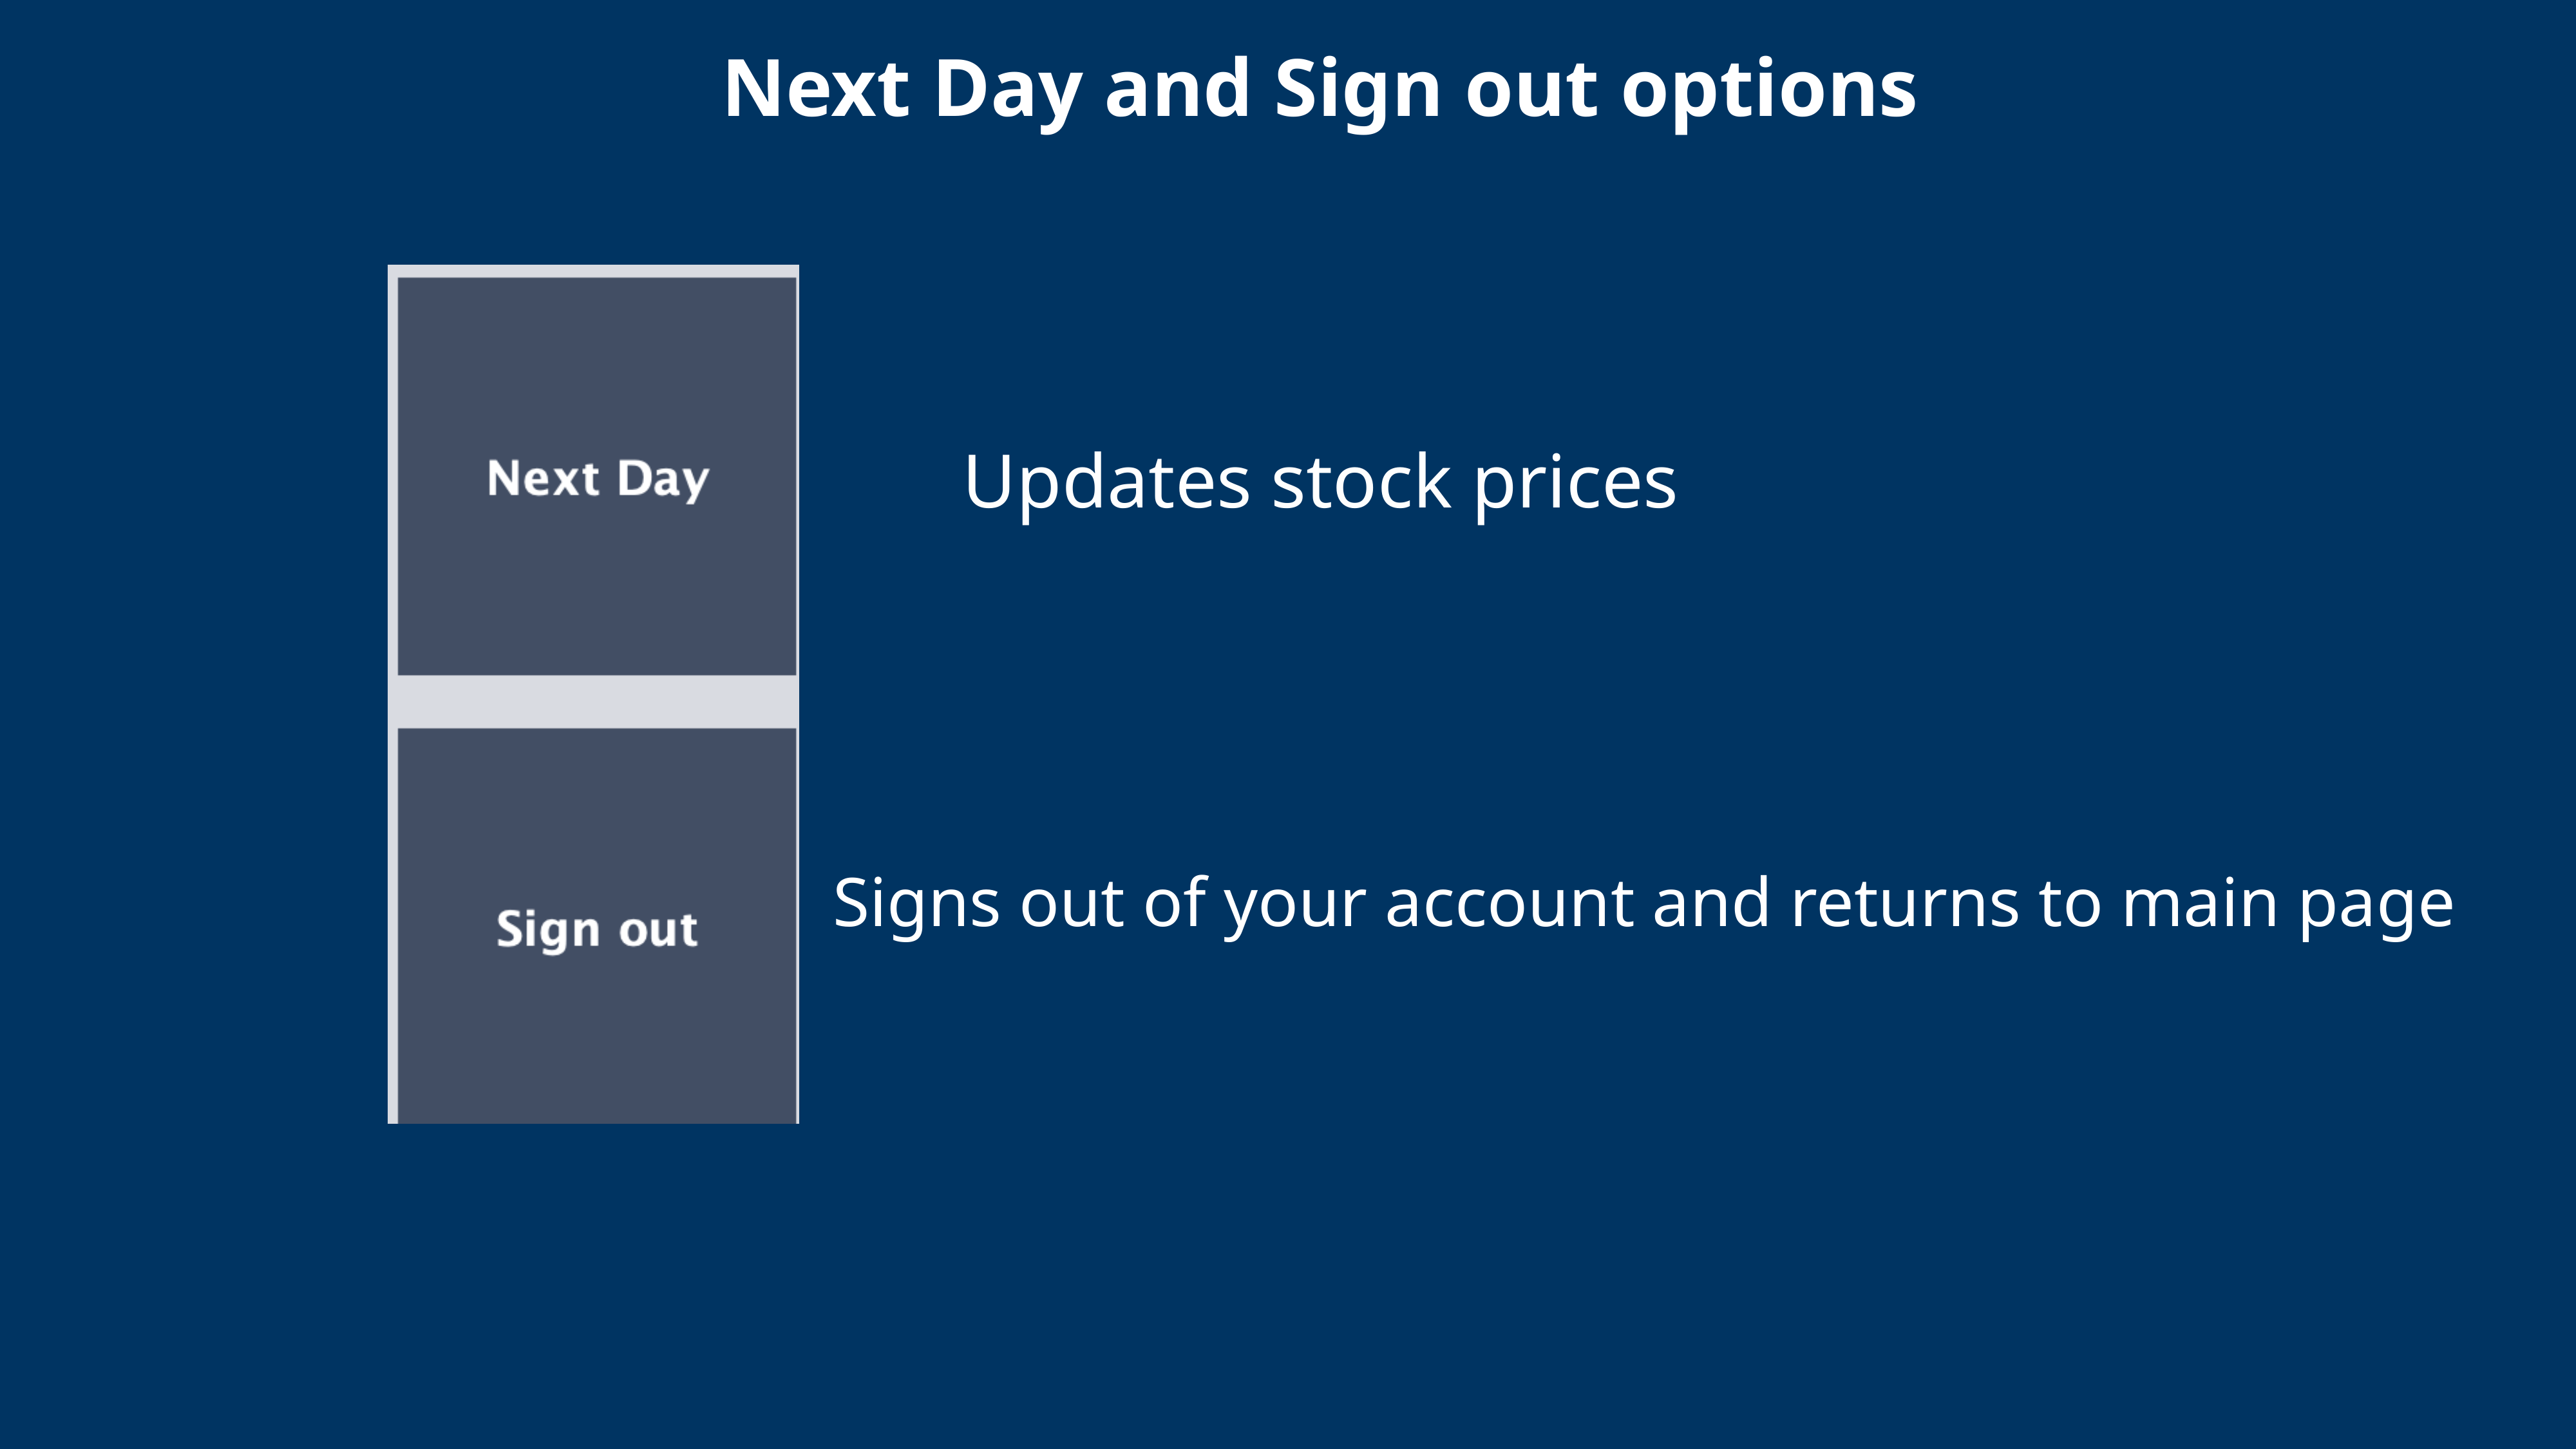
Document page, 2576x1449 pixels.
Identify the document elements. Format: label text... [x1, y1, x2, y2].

text_box Updates stock prices [957, 428, 1685, 528]
picture [387, 264, 799, 1124]
text_box Signs out of your account and returns to main page [827, 854, 2480, 945]
text_box Next Day and Sign out options [716, 32, 1926, 138]
